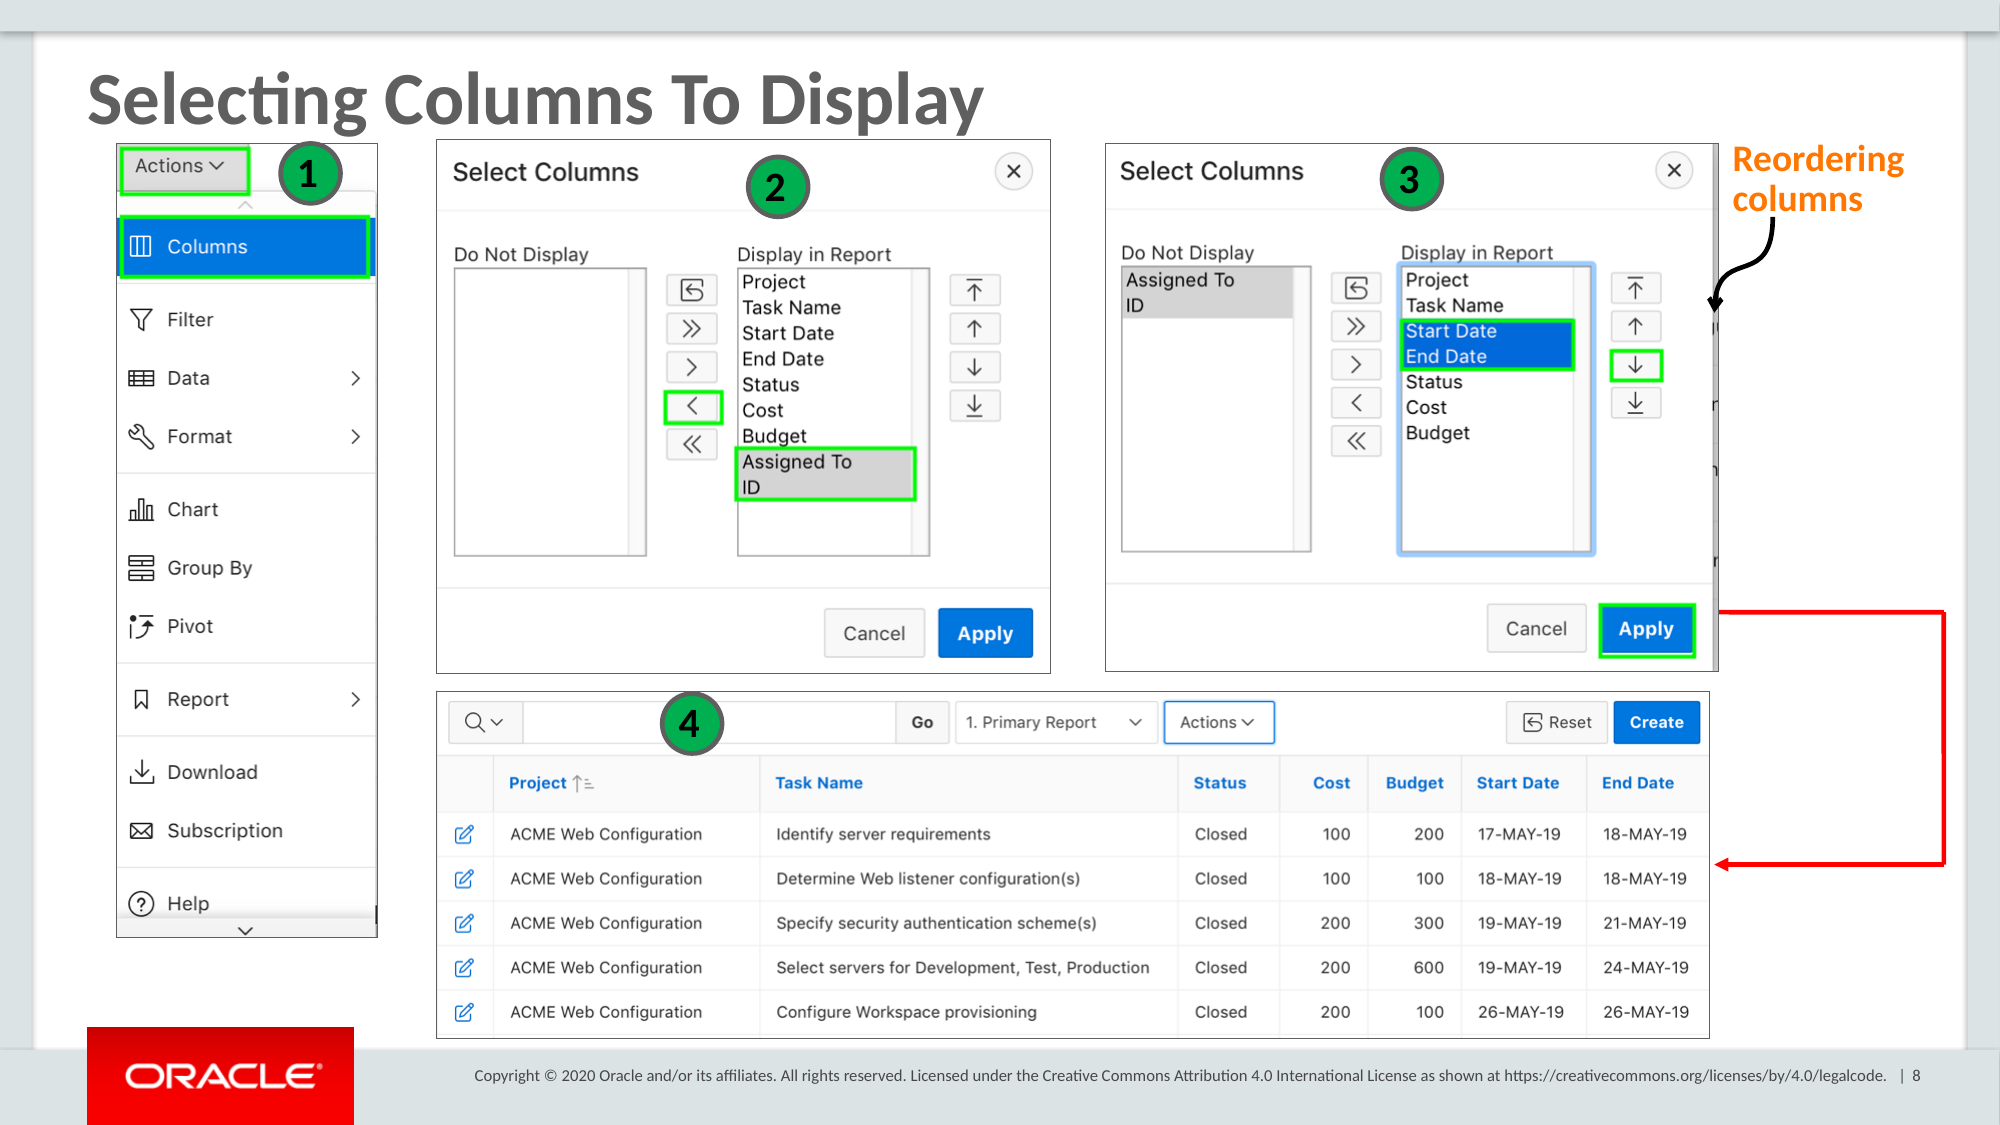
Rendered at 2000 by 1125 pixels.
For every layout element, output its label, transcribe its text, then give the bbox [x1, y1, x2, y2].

picture [87, 1027, 354, 1125]
picture [436, 138, 1051, 675]
text_box [1714, 858, 1944, 871]
title Selecting Columns To Display [87, 66, 1913, 163]
picture [436, 690, 1710, 1039]
picture [1105, 143, 1720, 672]
text_box Reordering columns [1732, 139, 1930, 214]
picture [116, 143, 378, 938]
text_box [1695, 235, 1792, 295]
